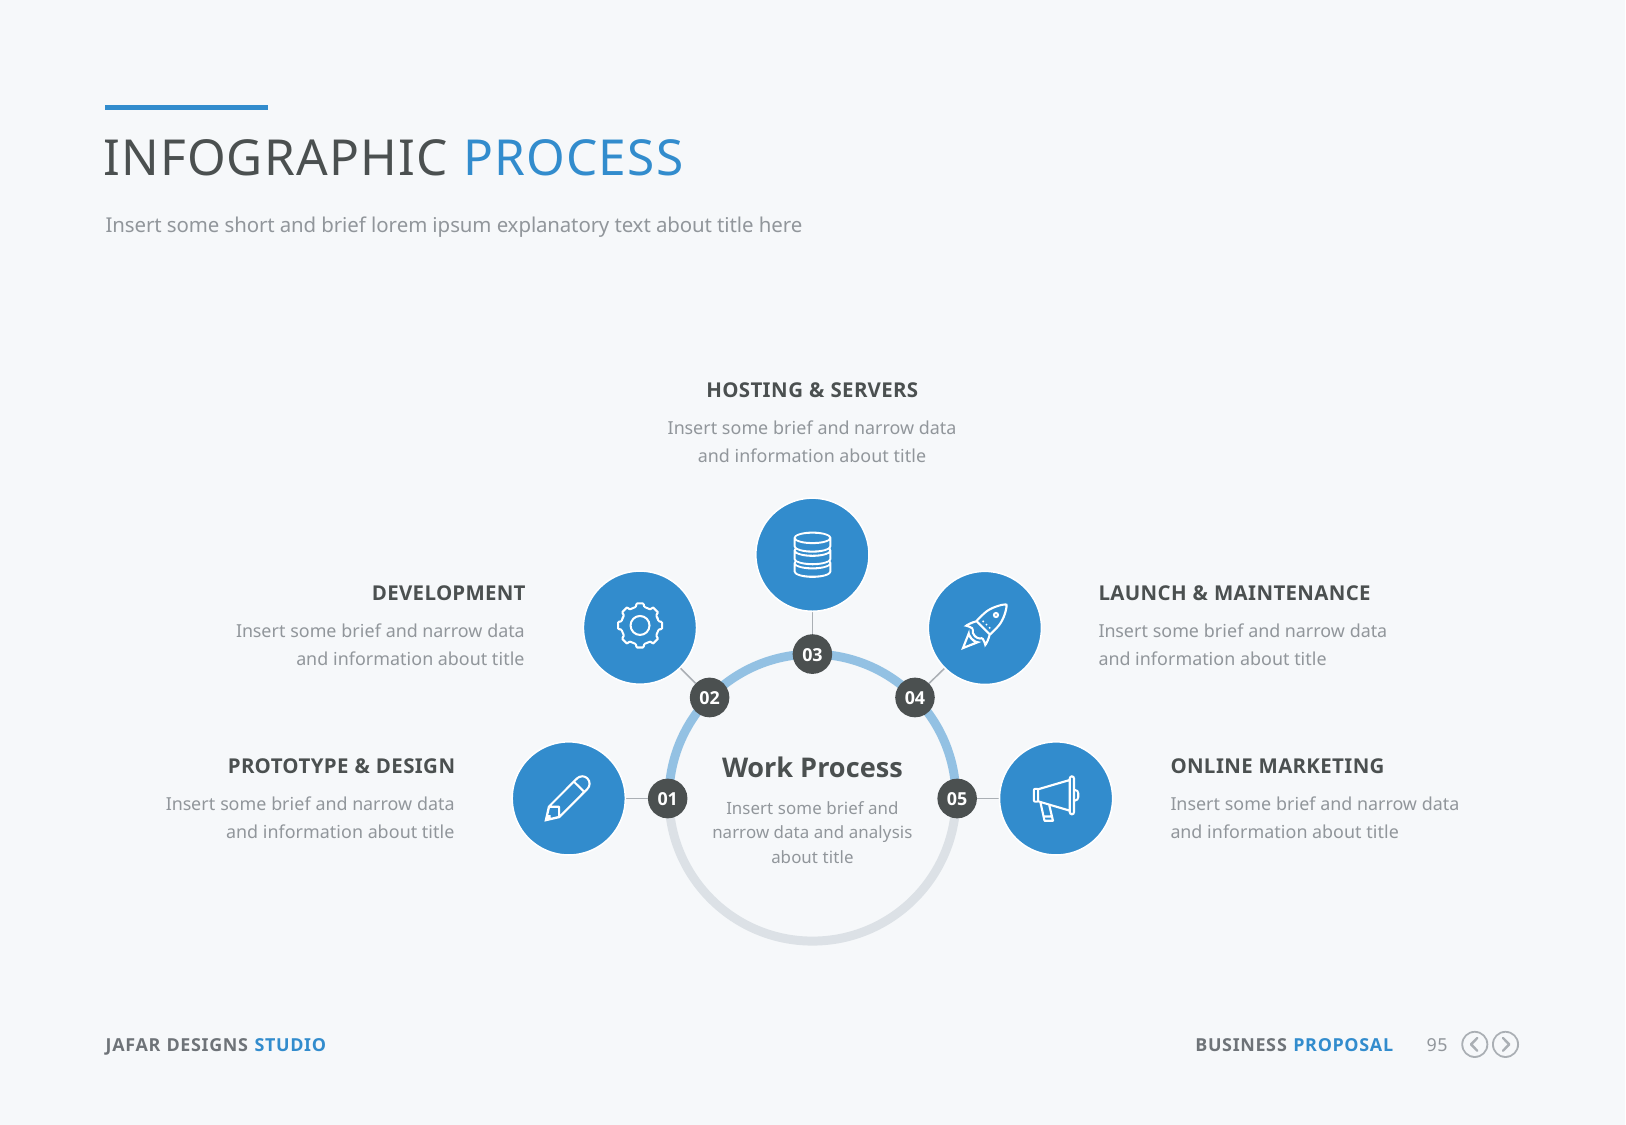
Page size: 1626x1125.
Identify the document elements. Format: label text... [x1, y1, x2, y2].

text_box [512, 741, 626, 855]
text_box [139, 752, 456, 843]
text_box [833, 651, 899, 686]
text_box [792, 634, 833, 674]
text_box [926, 714, 960, 778]
text_box [726, 651, 792, 686]
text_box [583, 571, 697, 685]
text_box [1098, 580, 1415, 671]
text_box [999, 741, 1113, 855]
text_box [665, 716, 699, 778]
text_box [666, 819, 959, 946]
list Insert some short and brief lorem ipsum explanatory text about title here [105, 209, 1519, 241]
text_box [209, 580, 526, 671]
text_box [895, 677, 935, 718]
list Infographic Process [103, 125, 1518, 188]
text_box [654, 377, 971, 468]
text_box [689, 677, 730, 718]
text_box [755, 498, 869, 612]
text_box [1170, 752, 1487, 843]
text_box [709, 750, 916, 868]
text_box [647, 778, 688, 819]
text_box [937, 778, 977, 819]
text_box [928, 571, 1042, 685]
